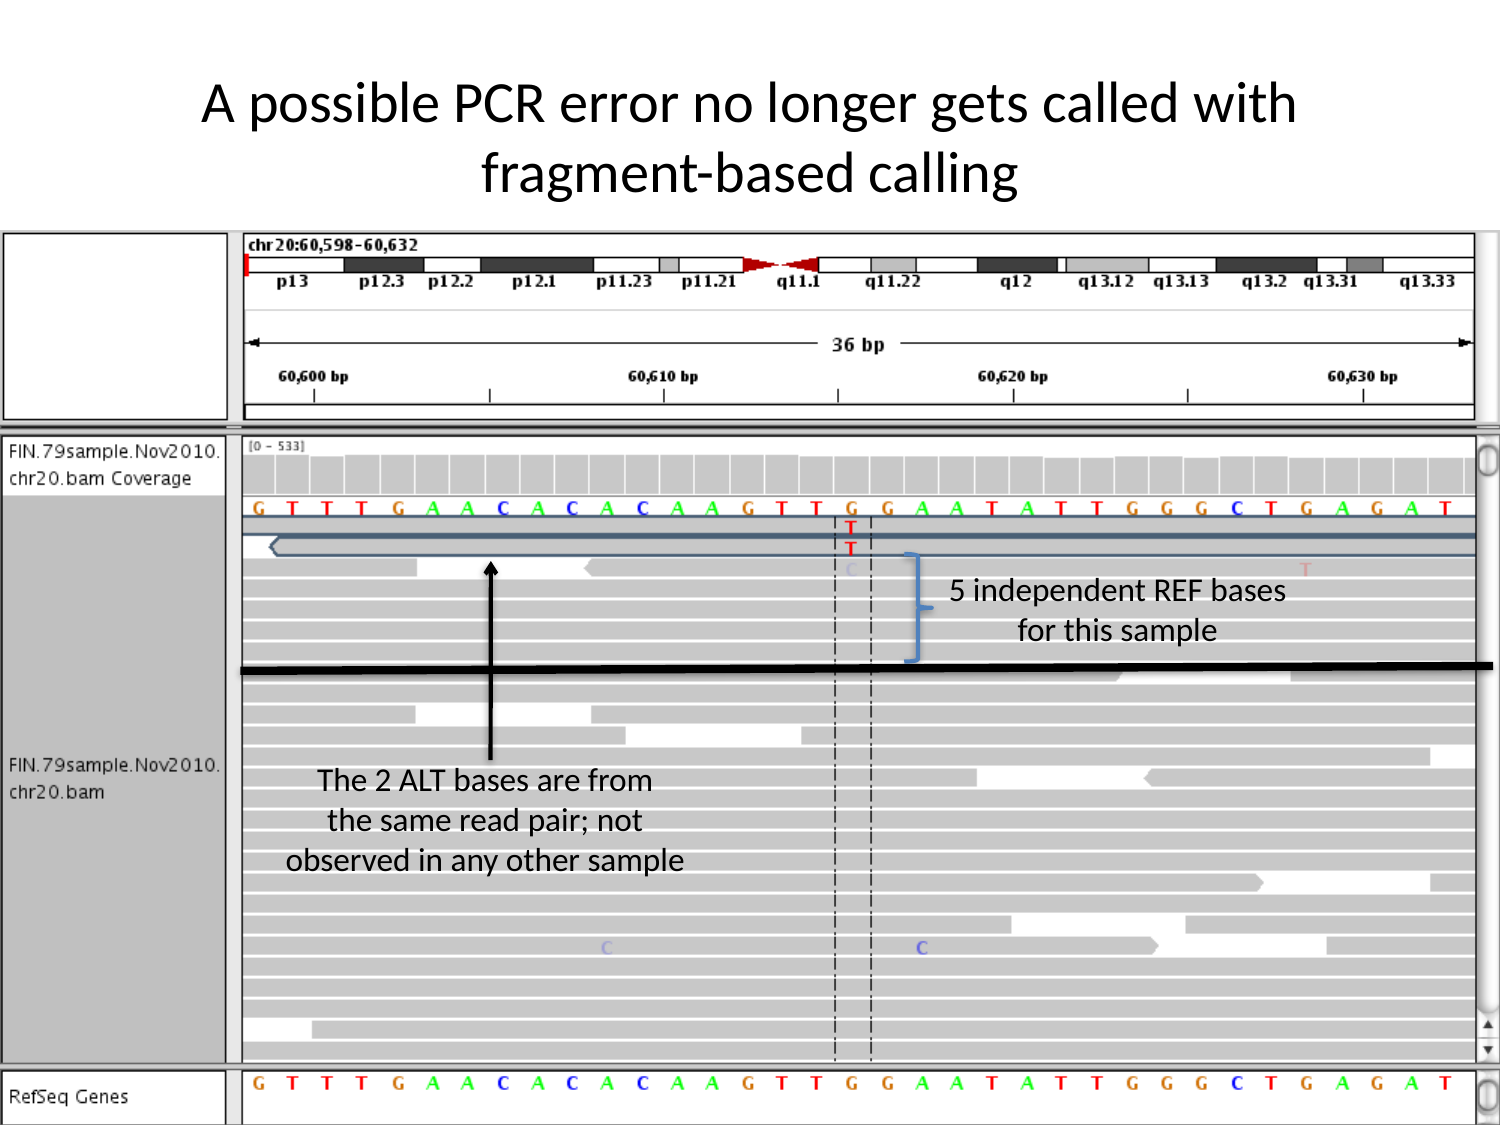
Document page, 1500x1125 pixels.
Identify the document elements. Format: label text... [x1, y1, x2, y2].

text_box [240, 665, 1494, 672]
picture [0, 229, 1500, 1125]
title A possible PCR error no longer gets called with fragment-based calling [75, 40, 1425, 228]
